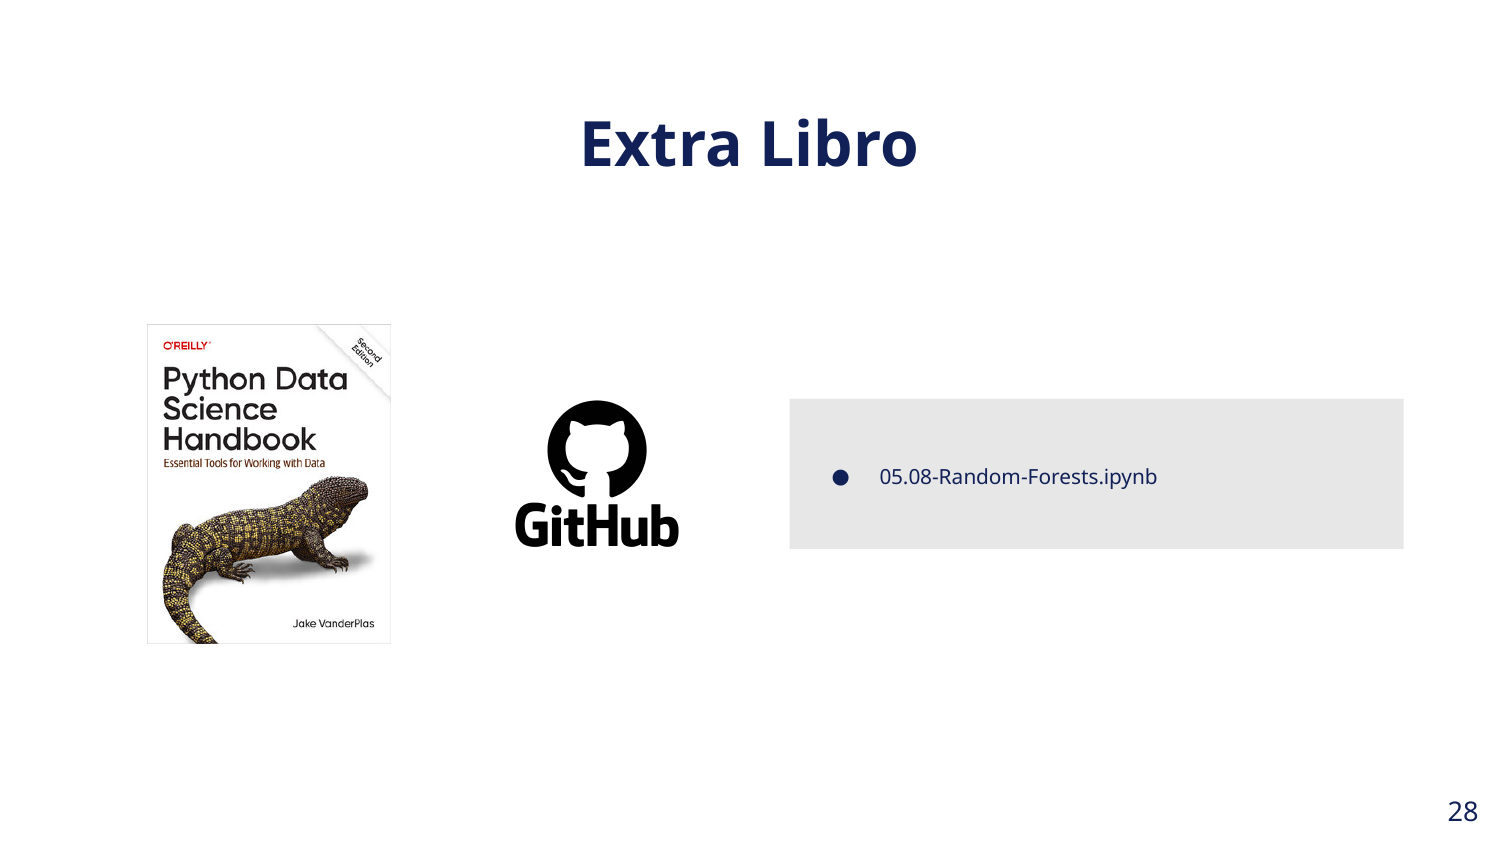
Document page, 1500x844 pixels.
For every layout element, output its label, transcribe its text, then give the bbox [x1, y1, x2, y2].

picture [508, 398, 687, 550]
text_box 05.08-Random-Forests.ipynb [789, 398, 1404, 549]
picture [147, 324, 391, 645]
slide_number ‹#› [1403, 779, 1494, 844]
title Extra Libro [117, 88, 1382, 183]
